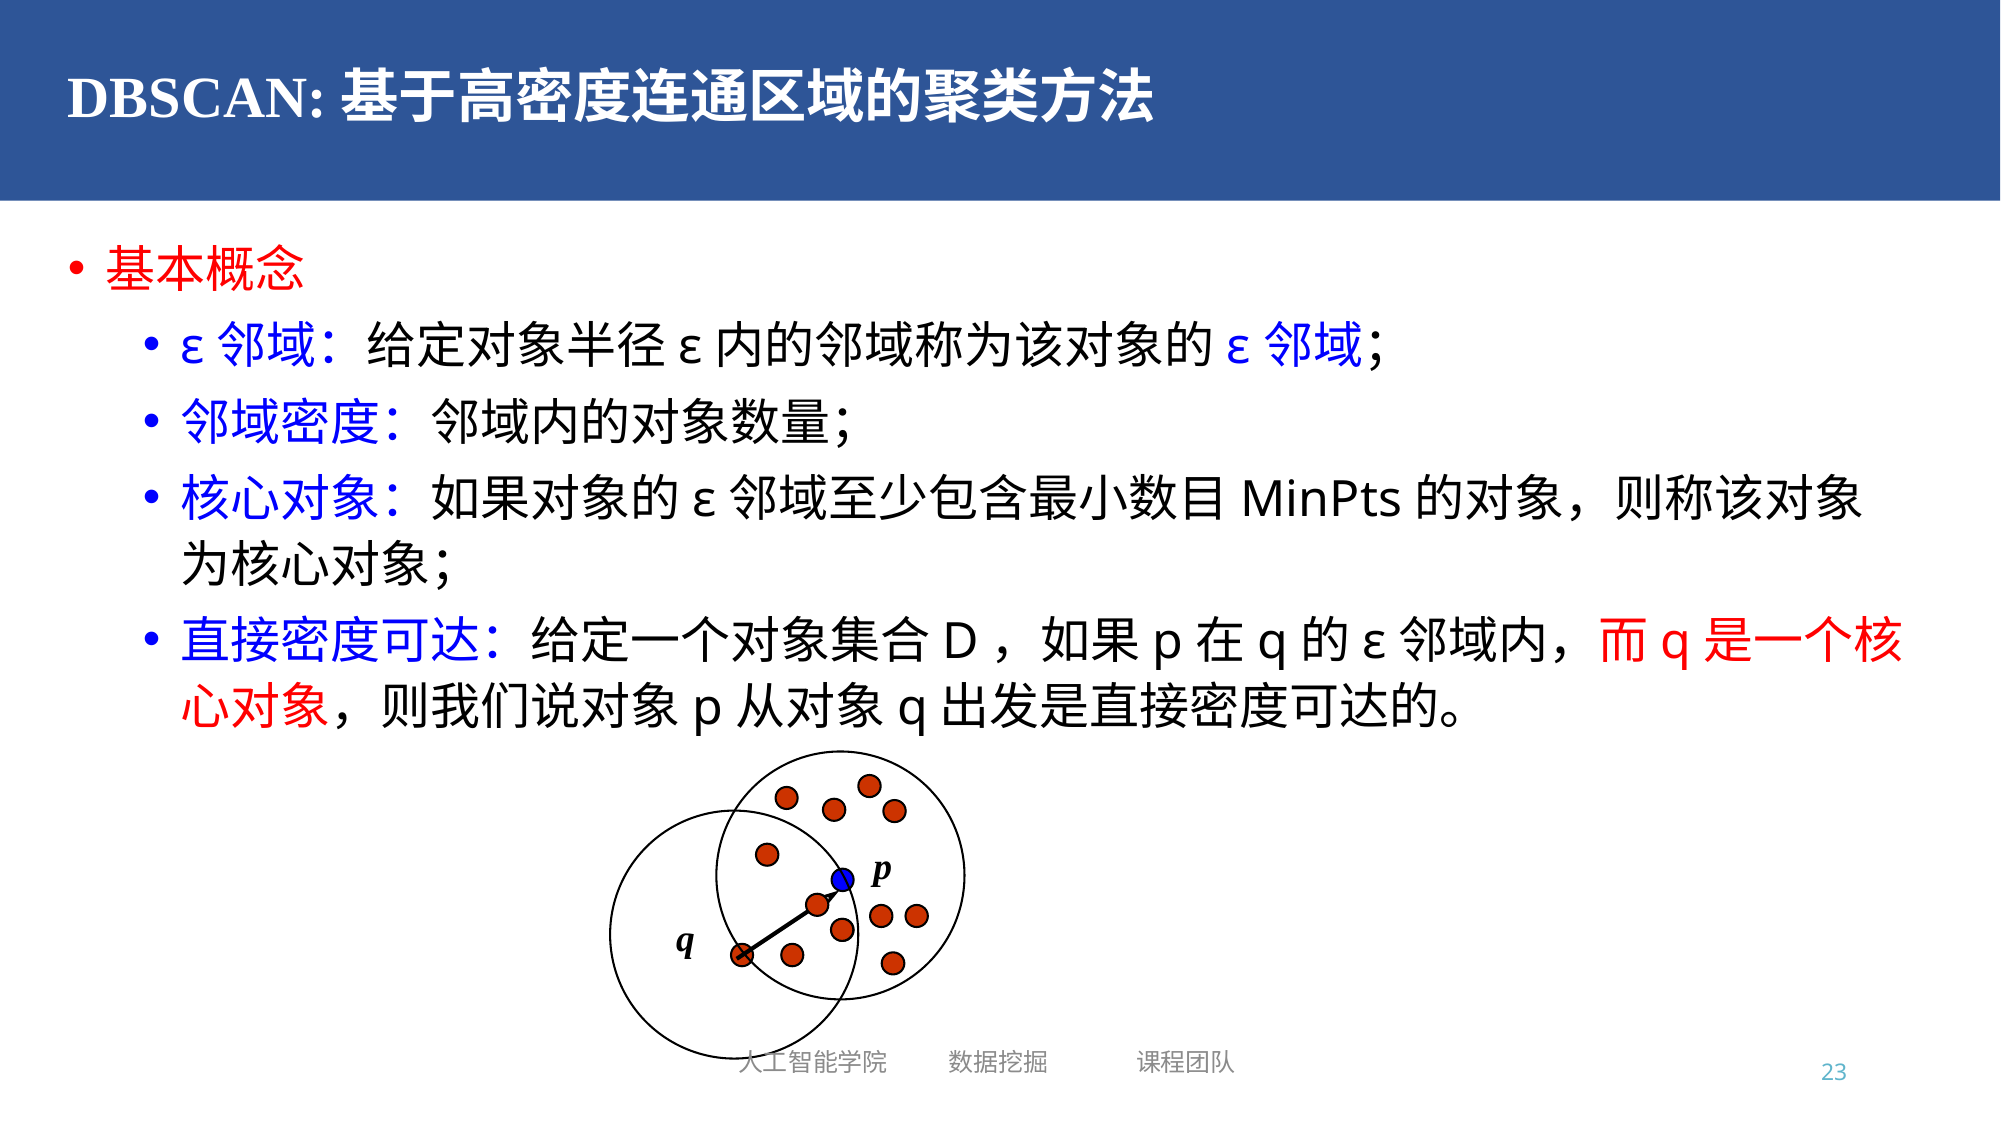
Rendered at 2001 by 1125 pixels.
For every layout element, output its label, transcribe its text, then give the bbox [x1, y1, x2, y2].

text_box [905, 904, 928, 928]
text_box 人工智能学院 数据挖掘 课程团队 [649, 1031, 1325, 1091]
text_box [870, 904, 893, 928]
slide_number 23 [1412, 1042, 1863, 1103]
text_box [610, 786, 859, 1059]
text_box [754, 751, 965, 998]
title DBSCAN:基于高密度连通区域的聚类方法 [52, 23, 1753, 174]
text_box [858, 774, 881, 798]
text_box [883, 800, 906, 823]
text_box [881, 952, 905, 975]
list 基本概念 ε邻域：给定对象半径ε内的邻域称为该对象的ε邻域； 邻域密度：邻域内的对象数量； 核心对象：如果对象的ε邻域至少包含最小数目MinPts的对象，则称该对象为核心对象； 直接密度可达：给定一个对象集合D，如果p在q的ε邻域内，而q是一个核心对象，则我们说对象p从对象q出发是直接密度可达的。 [52, 223, 1923, 728]
